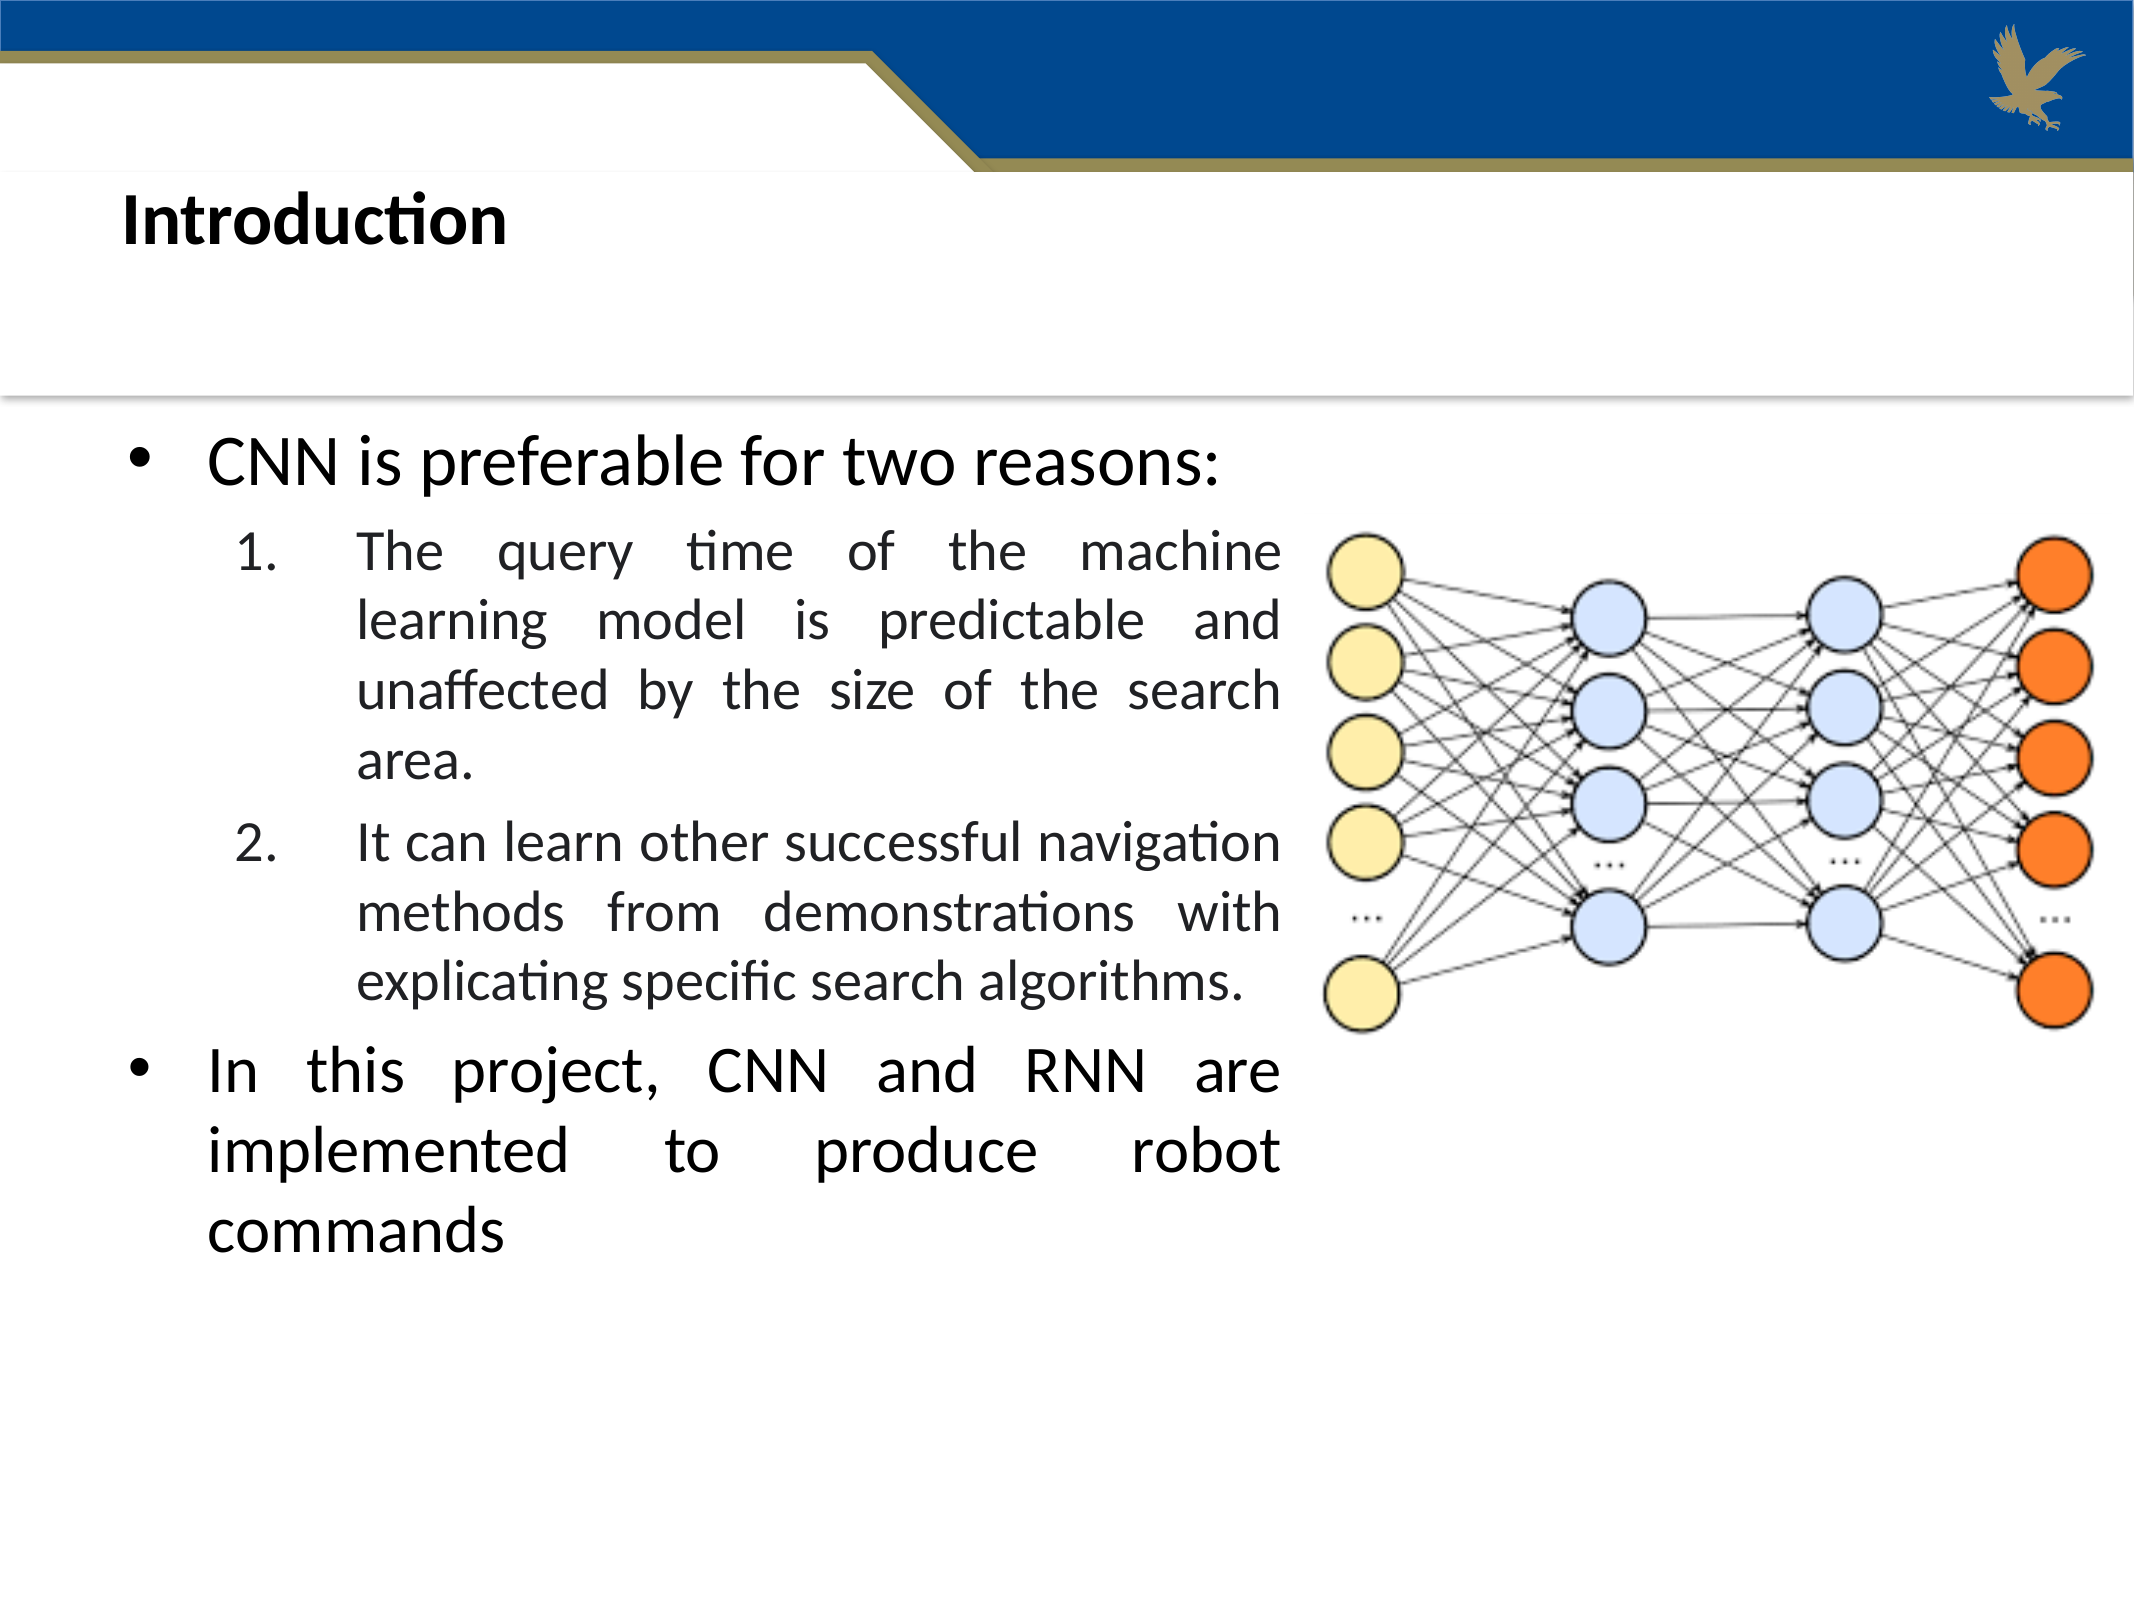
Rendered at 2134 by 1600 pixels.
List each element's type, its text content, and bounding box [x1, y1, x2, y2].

list CNN is preferable for two reasons: The query time of the machine learning model is predictable and unaffected by the size of the search area. It can learn other successful navigation methods from demonstrations with explicating specific search algorithms. In this project, CNN and RNN are implemented to produce robot commands [106, 401, 1305, 1475]
picture [1989, 24, 2086, 131]
text_box Introduction [106, 162, 982, 268]
picture [1303, 512, 2112, 1051]
